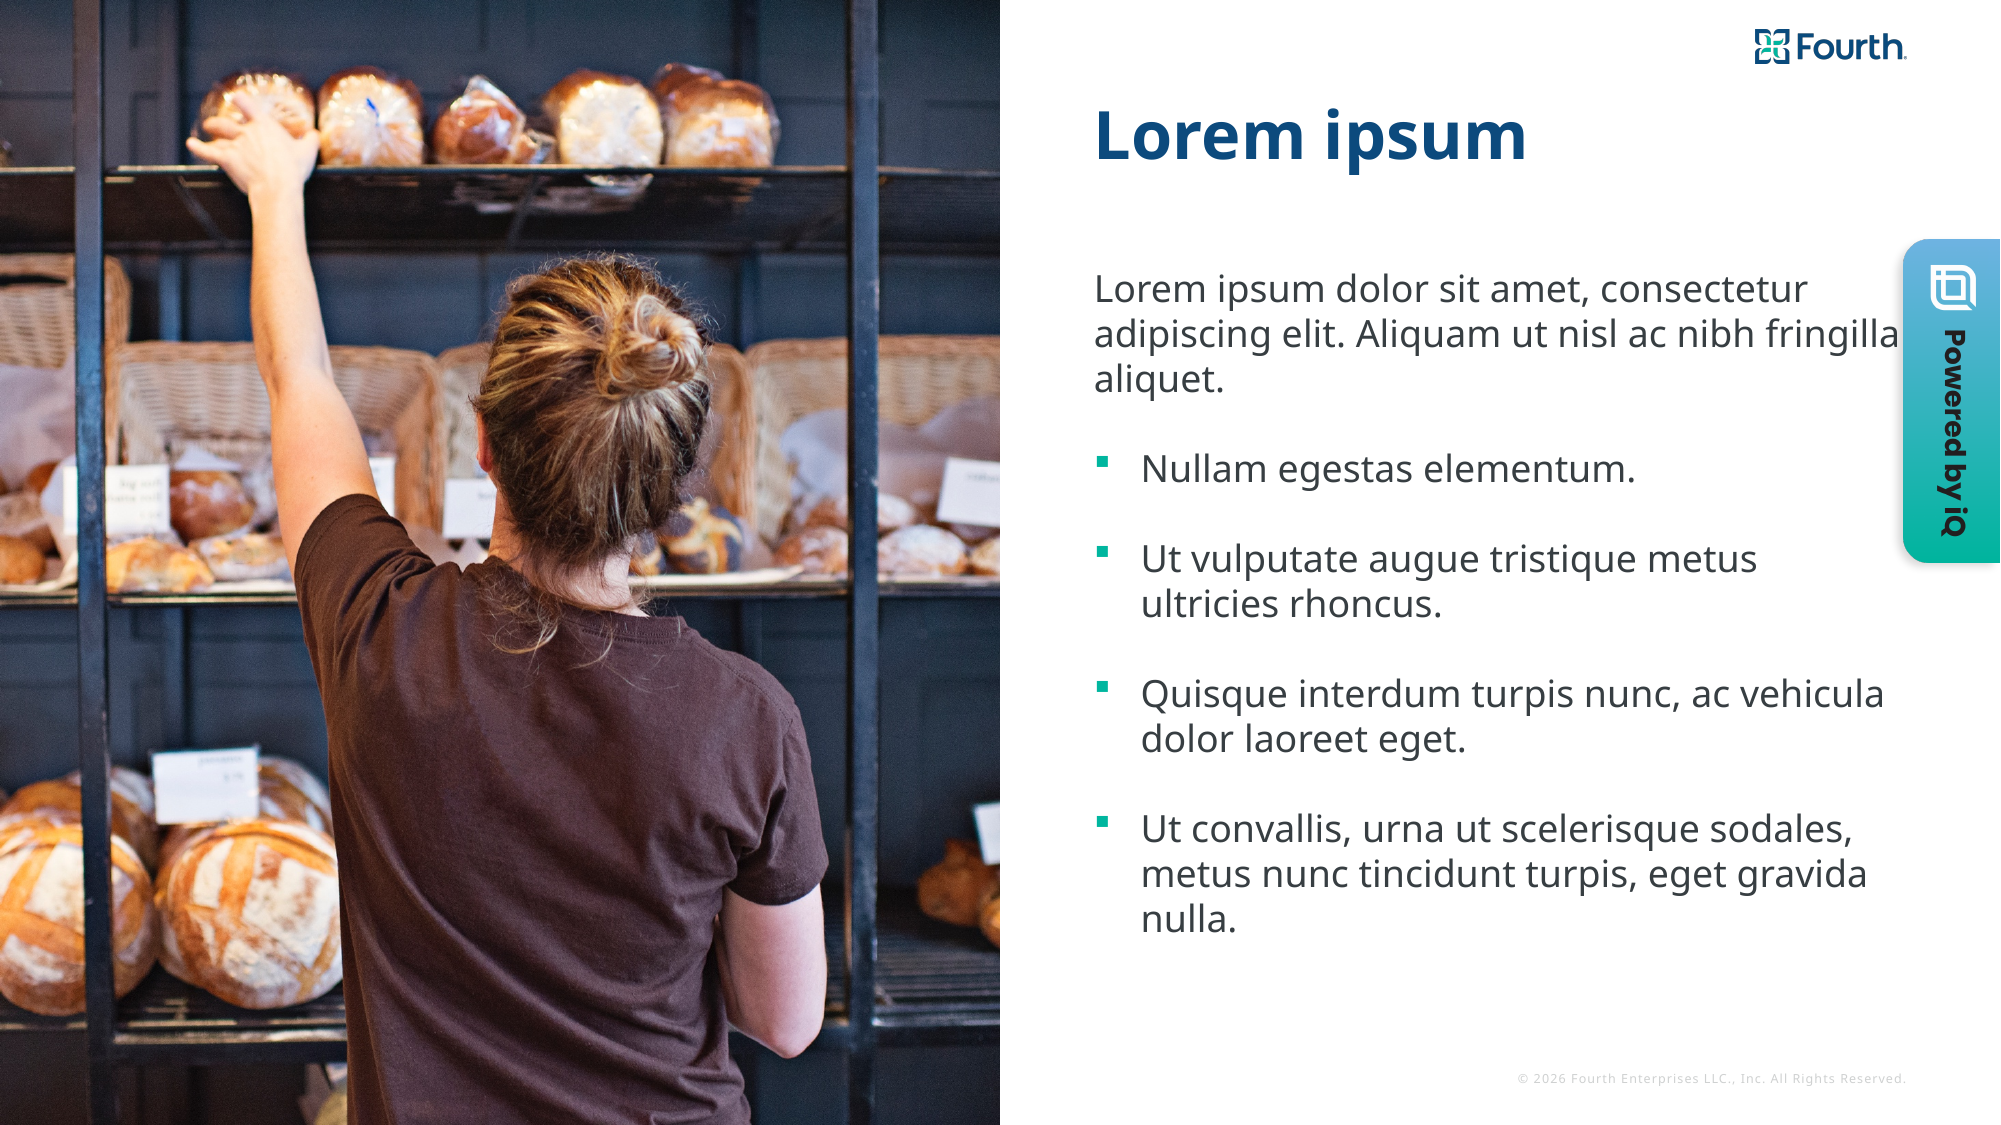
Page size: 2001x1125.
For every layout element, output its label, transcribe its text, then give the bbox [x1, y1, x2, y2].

title Lorem ipsum [1093, 93, 1907, 175]
list Lorem ipsum dolor sit amet, consectetur adipiscing elit. Aliquam ut nisl ac nibh fringilla aliquet. Nullam egestas elementum. Ut vulputate augue tristique metus ultricies rhoncus. Quisque interdum turpis nunc, ac vehicula dolor laoreet eget. Ut convallis, urna ut scelerisque sodales, metus nunc tincidunt turpis, eget gravida nulla. [1093, 264, 1907, 1032]
picture [1902, 239, 2000, 563]
picture [0, 0, 1001, 1125]
picture [1755, 29, 1907, 64]
